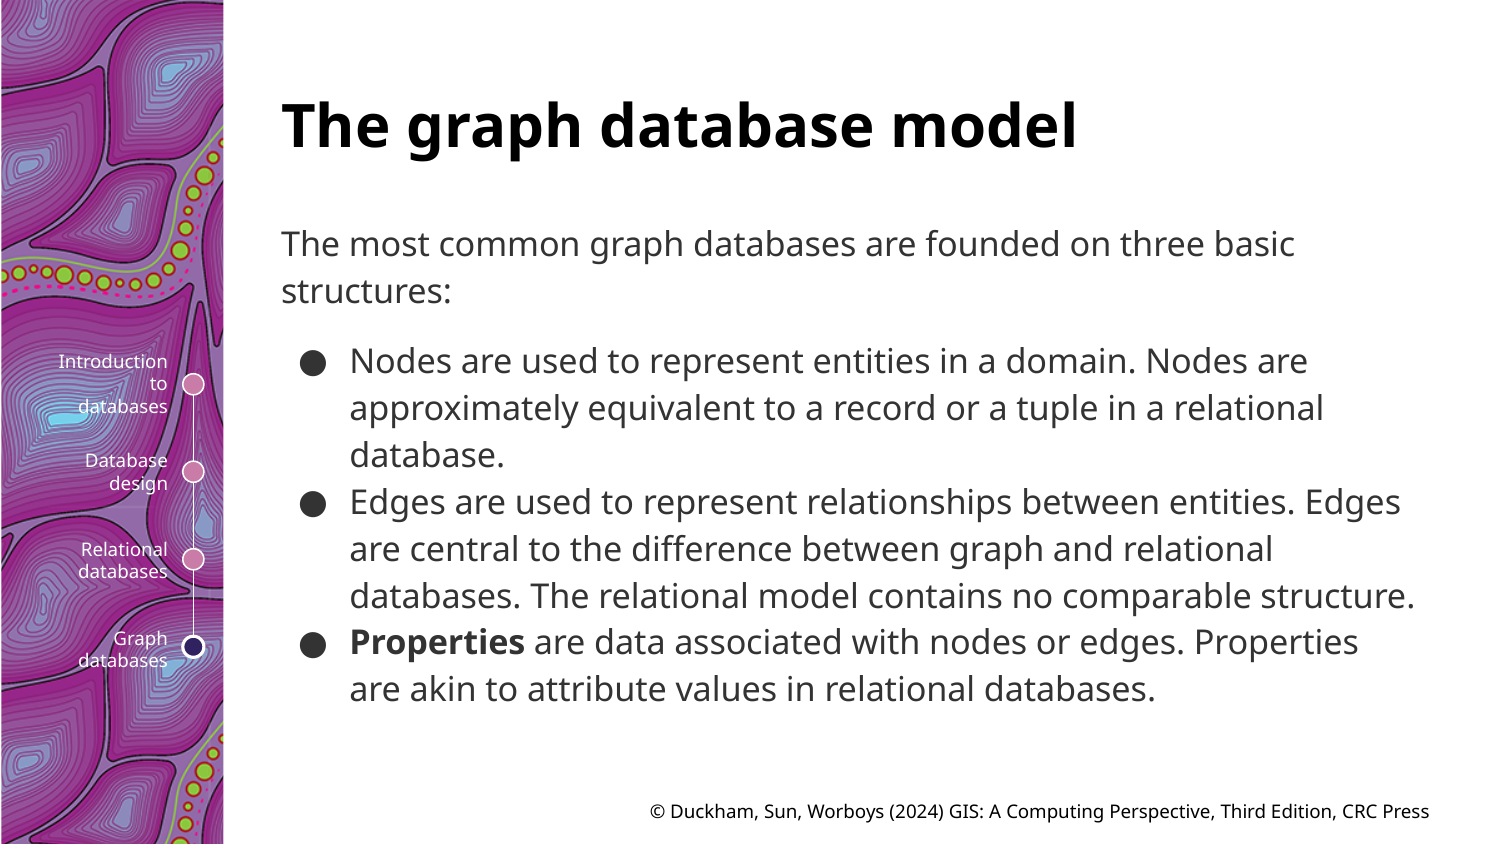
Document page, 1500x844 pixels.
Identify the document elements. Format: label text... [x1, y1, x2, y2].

text_box [182, 636, 204, 658]
list The most common graph databases are founded on three basic structures: Nodes are used to represent entities in a domain. Nodes are approximately equivalent to a record or a tuple in a relational database. Edges are used to represent relationships between entities. Edges are central to the difference between graph and relational databases. The relational model contains no comparable structure. Properties are data associated with nodes or edges. Properties are akin to attribute values in relational databases. [266, 201, 1432, 773]
picture [1, 0, 224, 844]
title The graph database model [266, 72, 1449, 176]
